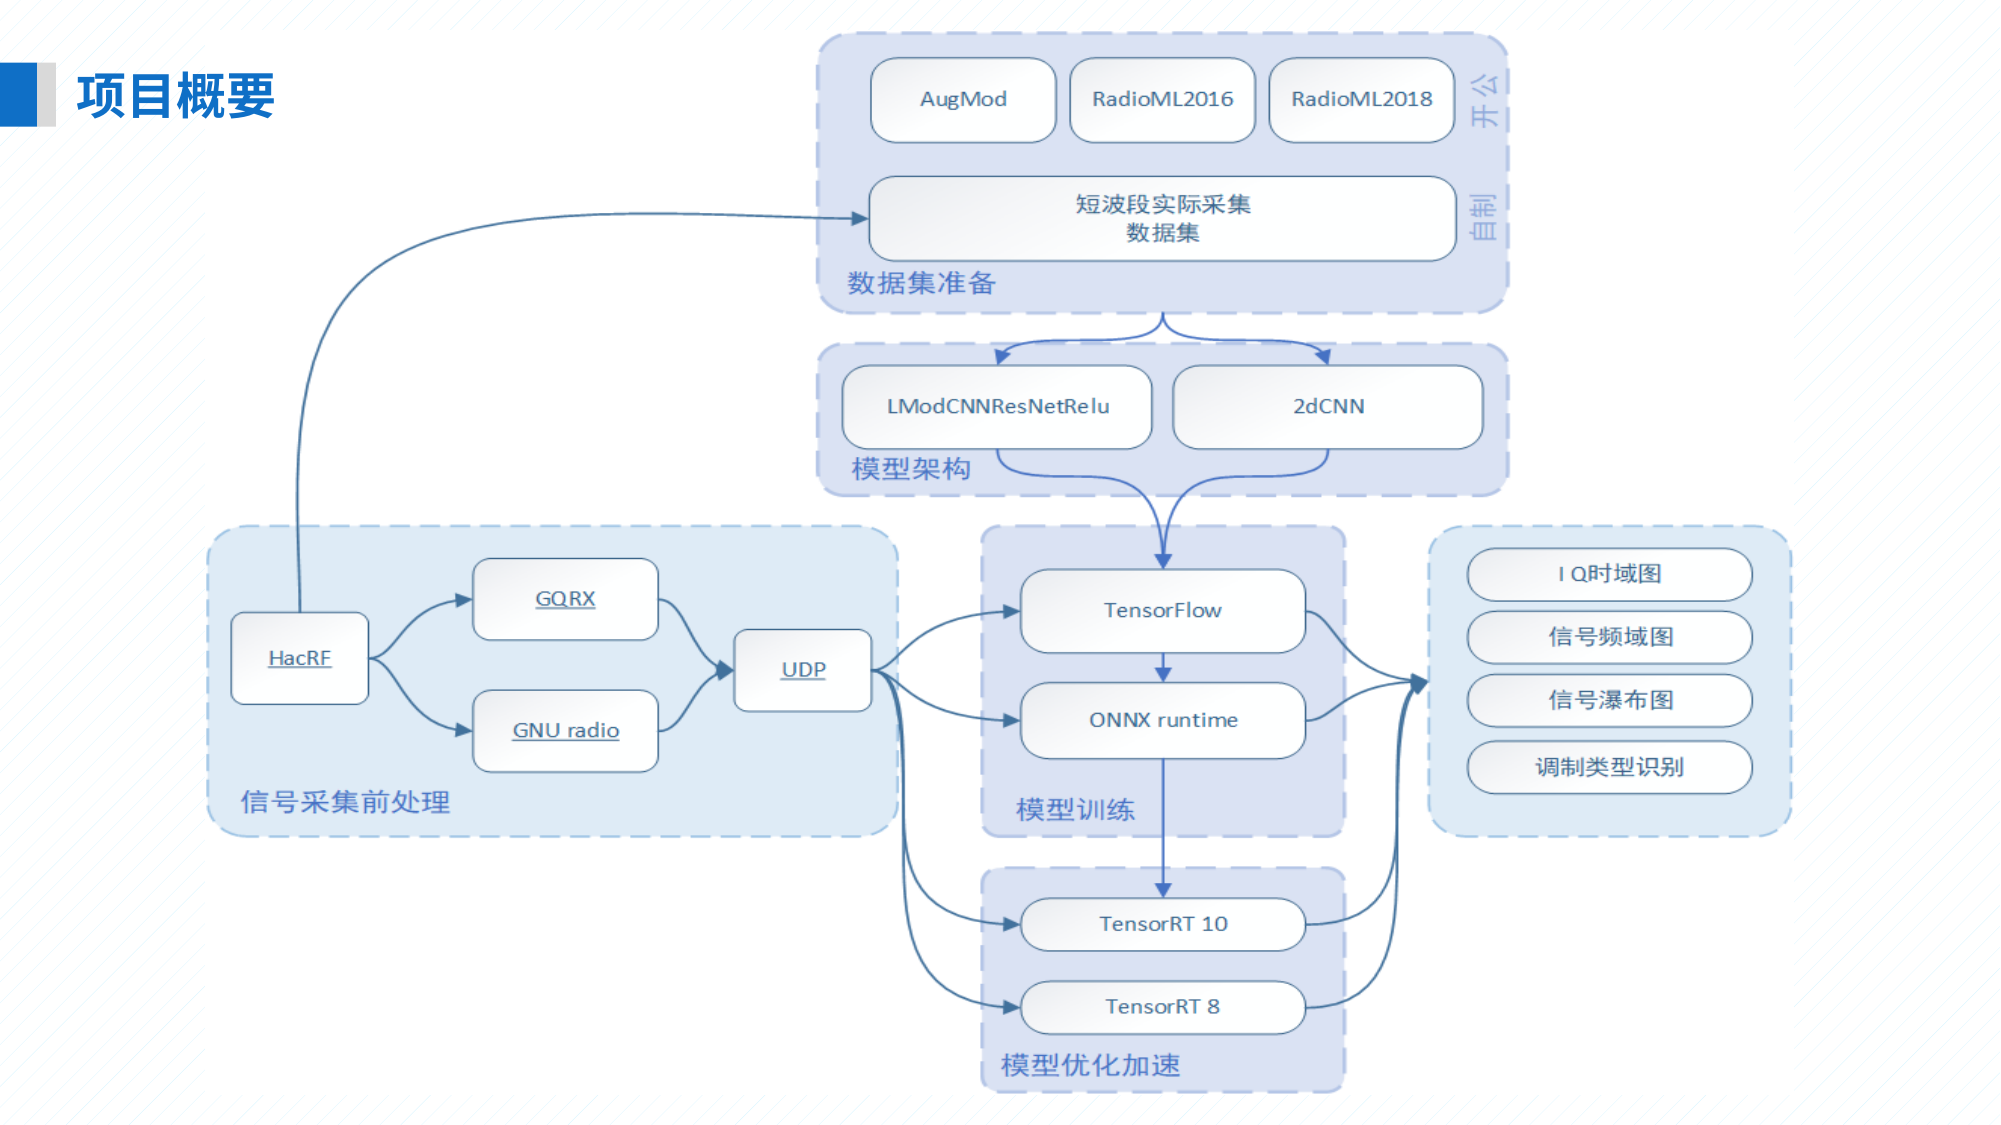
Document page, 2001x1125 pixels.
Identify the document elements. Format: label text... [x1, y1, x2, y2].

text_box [0, 62, 56, 127]
picture [205, 30, 1795, 1095]
text_box 项目概要 [62, 56, 205, 132]
